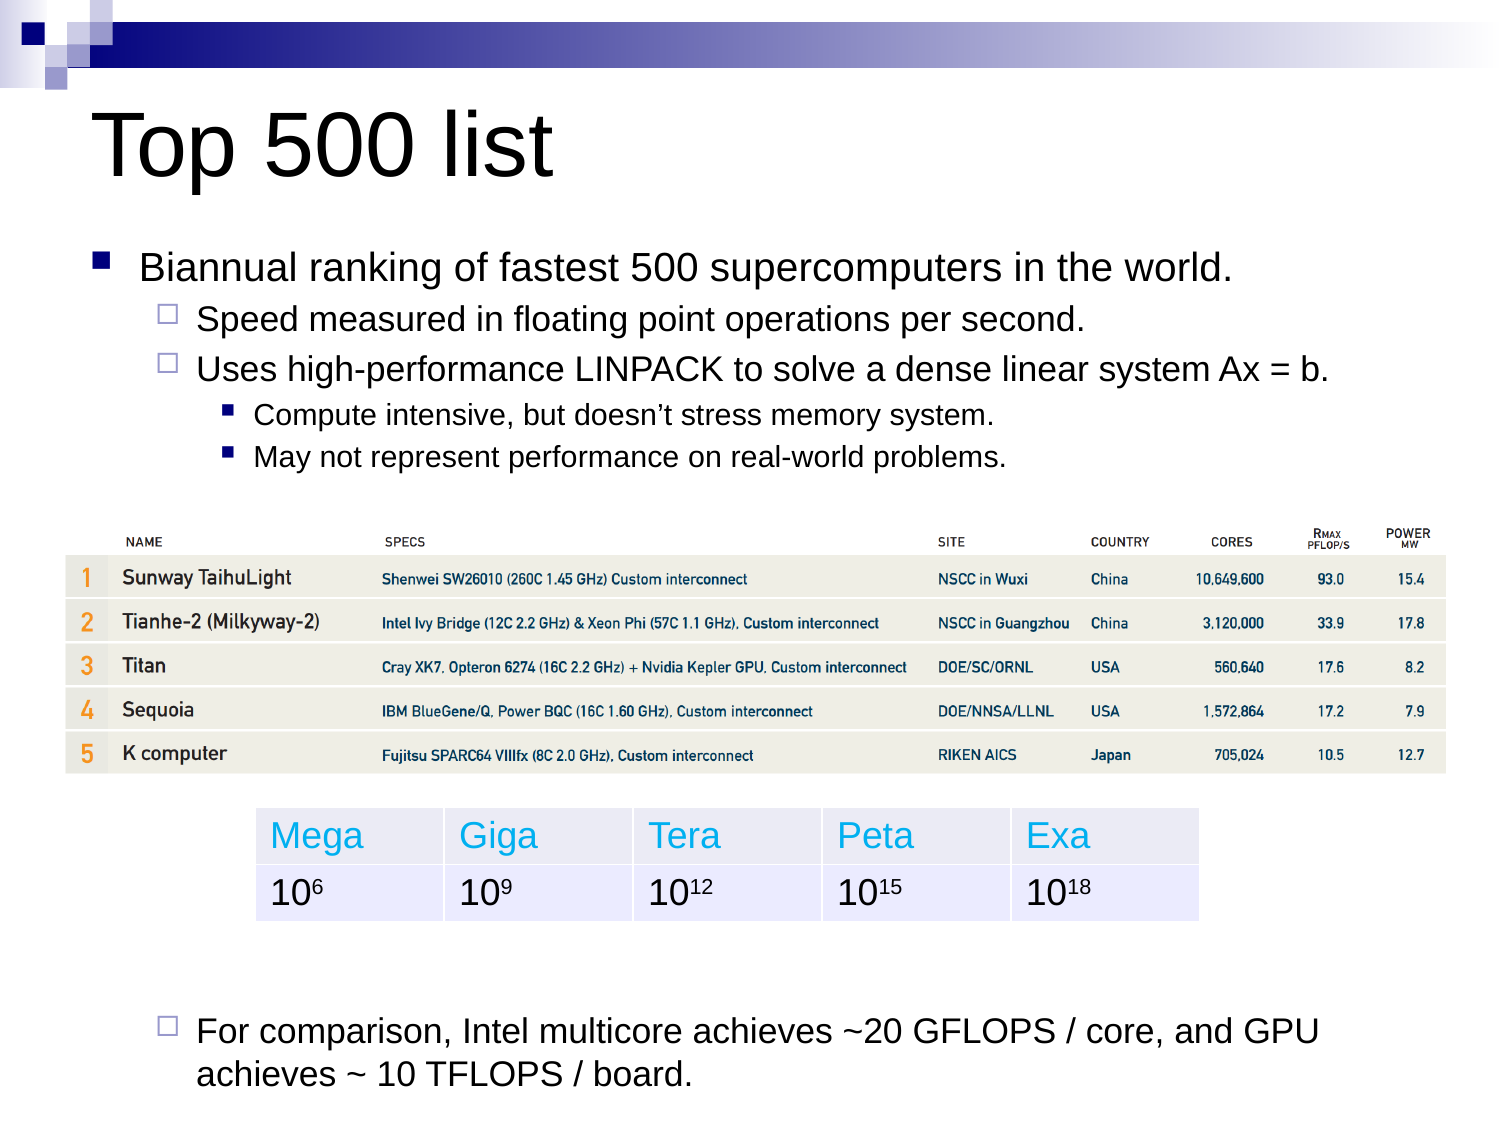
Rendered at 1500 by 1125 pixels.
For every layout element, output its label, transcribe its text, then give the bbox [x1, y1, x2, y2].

picture [55, 517, 1458, 800]
list Biannual ranking of fastest 500 supercomputers in the world. Speed measured in floating point operations per second. Uses high-performance LINPACK to solve a dense linear system Ax = b. Compute intensive, but doesn’t stress memory system. May not represent performance on real-world problems. For comparison, Intel multicore achieves ~20 GFLOPS / core, and GPU achieves ~ 10 TFLOPS / board. [75, 807, 1425, 1109]
list Biannual ranking of fastest 500 supercomputers in the world. Speed measured in floating point operations per second. Uses high-performance LINPACK to solve a dense linear system Ax = b. Compute intensive, but doesn’t stress memory system. May not represent performance on real-world problems. For comparison, Intel multicore achieves ~20 GFLOPS / core, and GPU achieves ~ 10 TFLOPS / board. [75, 232, 1425, 516]
title Top 500 list [75, 75, 1425, 205]
